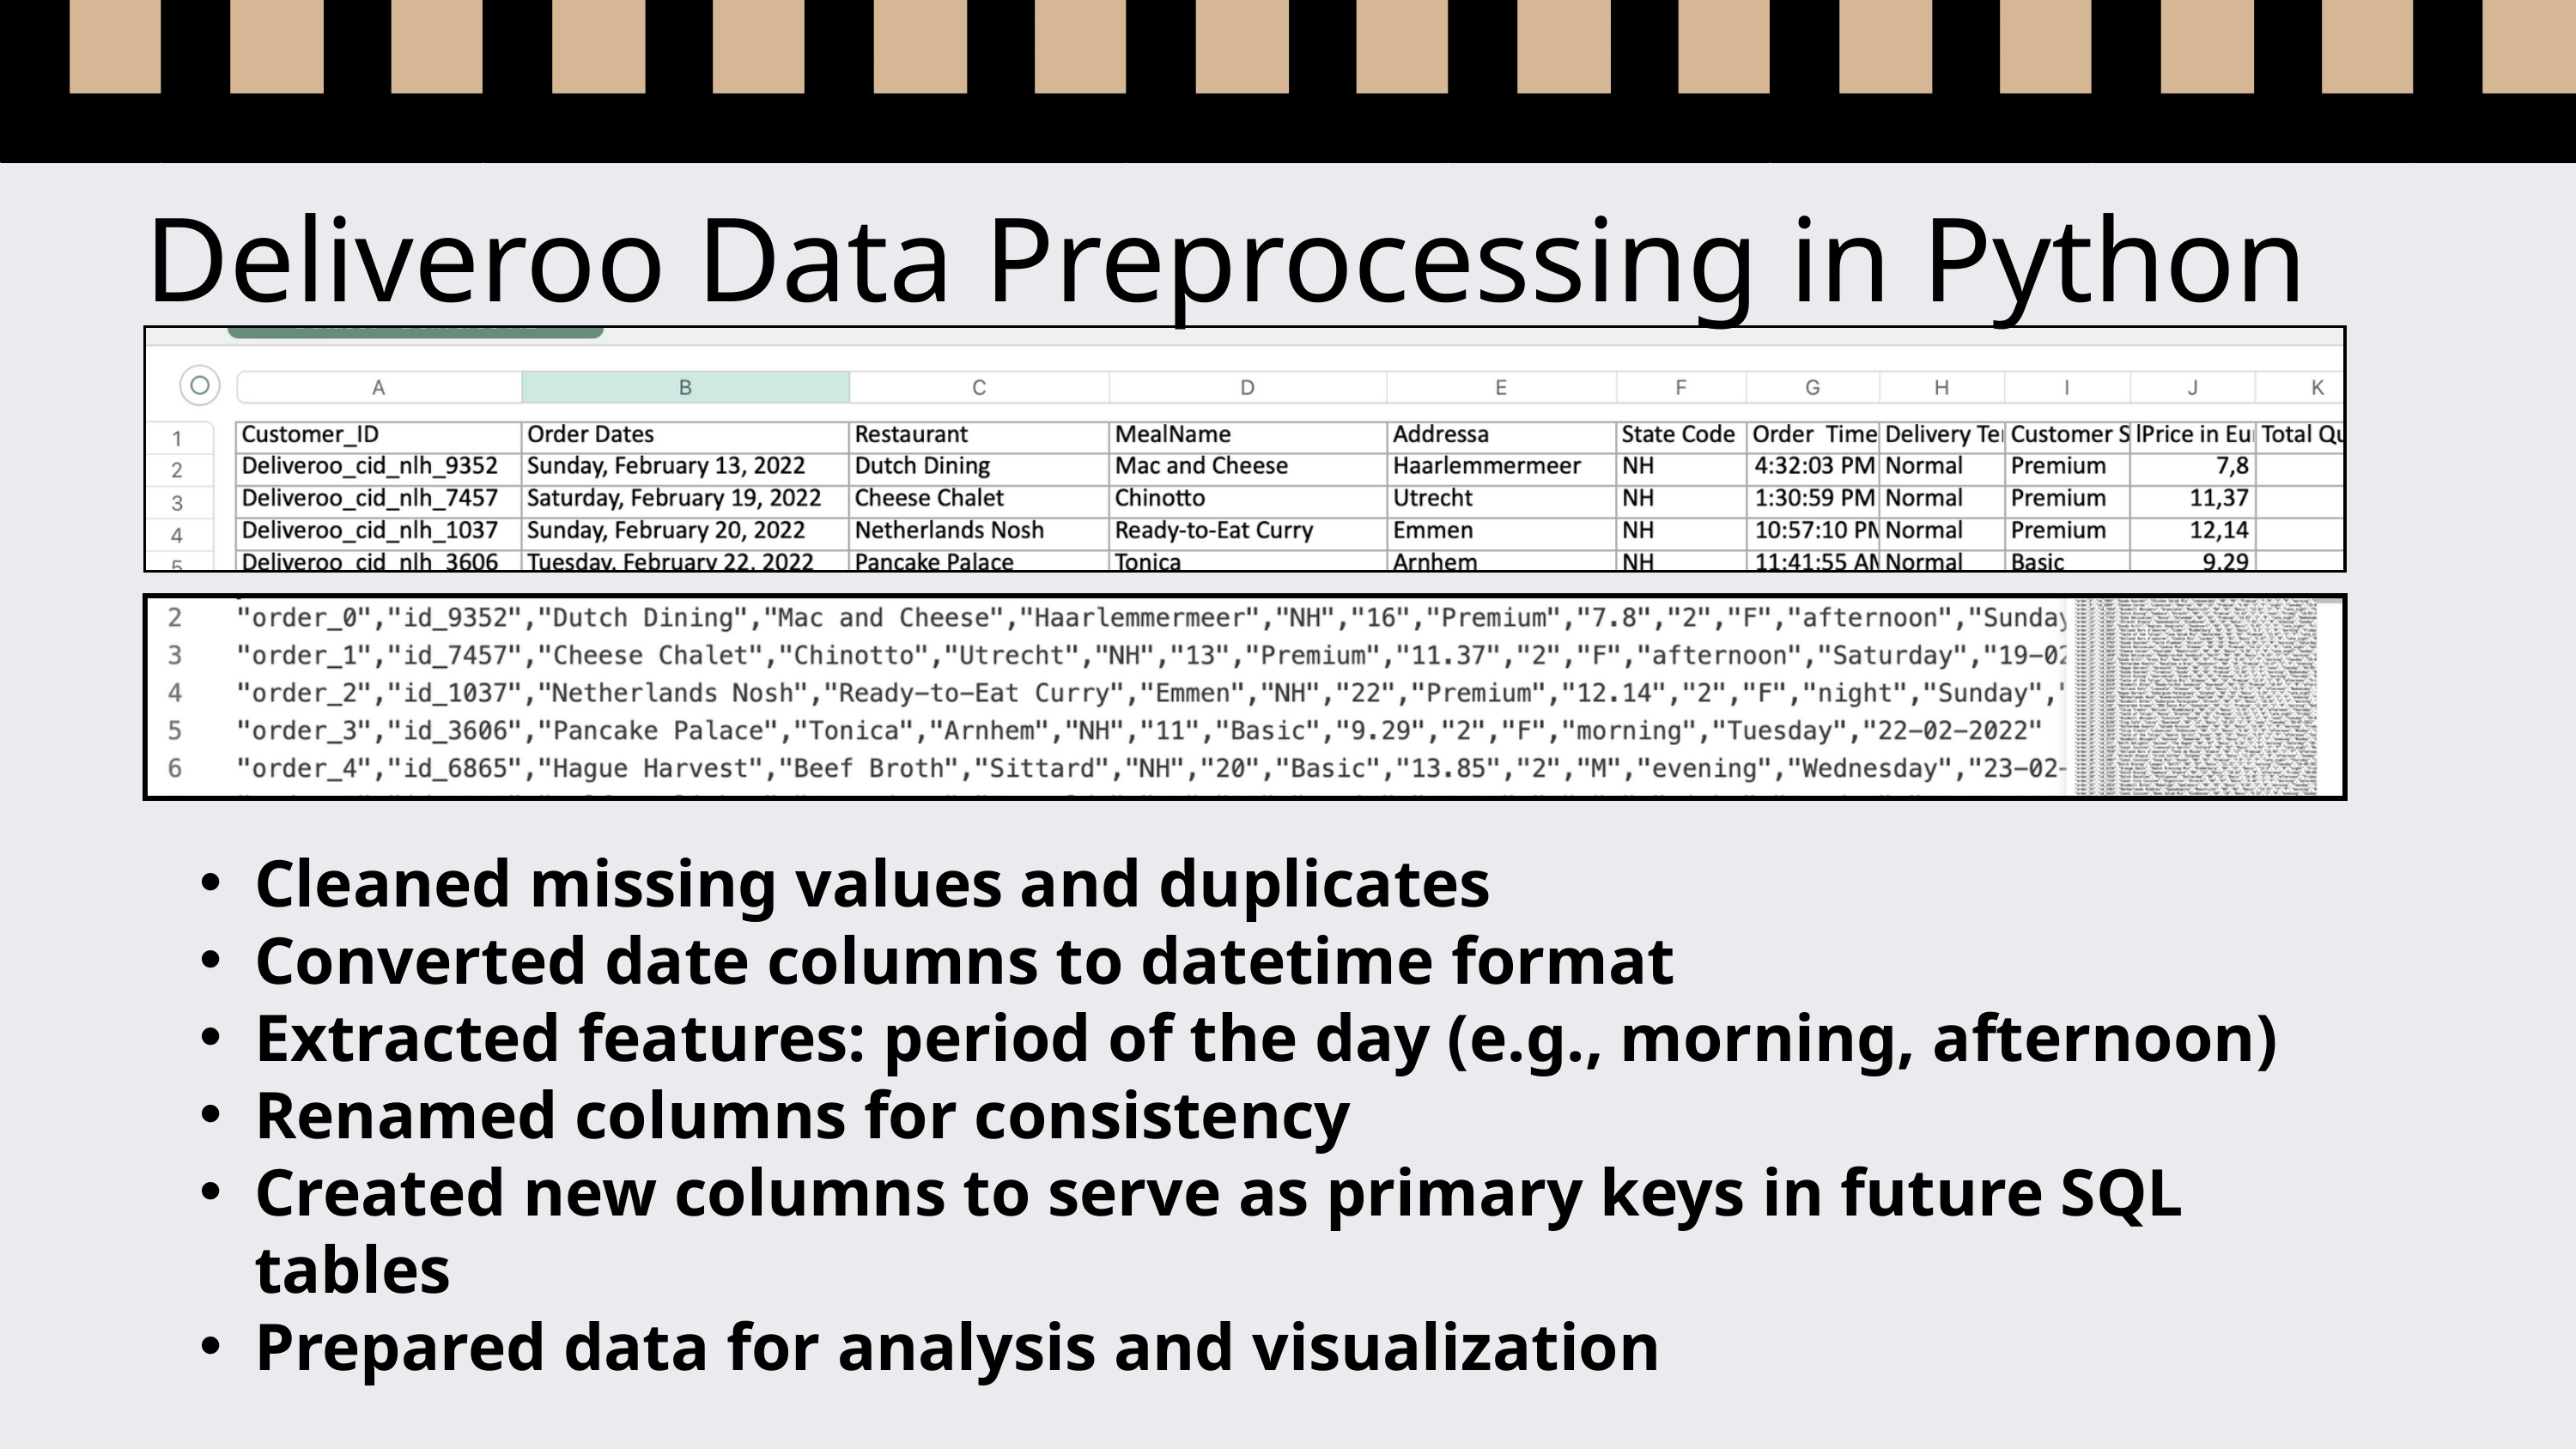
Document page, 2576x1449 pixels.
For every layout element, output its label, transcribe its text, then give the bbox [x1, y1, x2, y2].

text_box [0, 0, 2576, 163]
text_box Cleaned missing values and duplicates Converted date columns to datetime format Extracted features: period of the day (e.g., morning, afternoon) Renamed columns for consistency Created new columns to serve as primary keys in future SQL tables Prepared data for analysis and visualization [144, 842, 2345, 1449]
text_box [144, 326, 2346, 572]
text_box Deliveroo Data Preprocessing in Python [144, 185, 2432, 325]
text_box [144, 595, 2346, 799]
